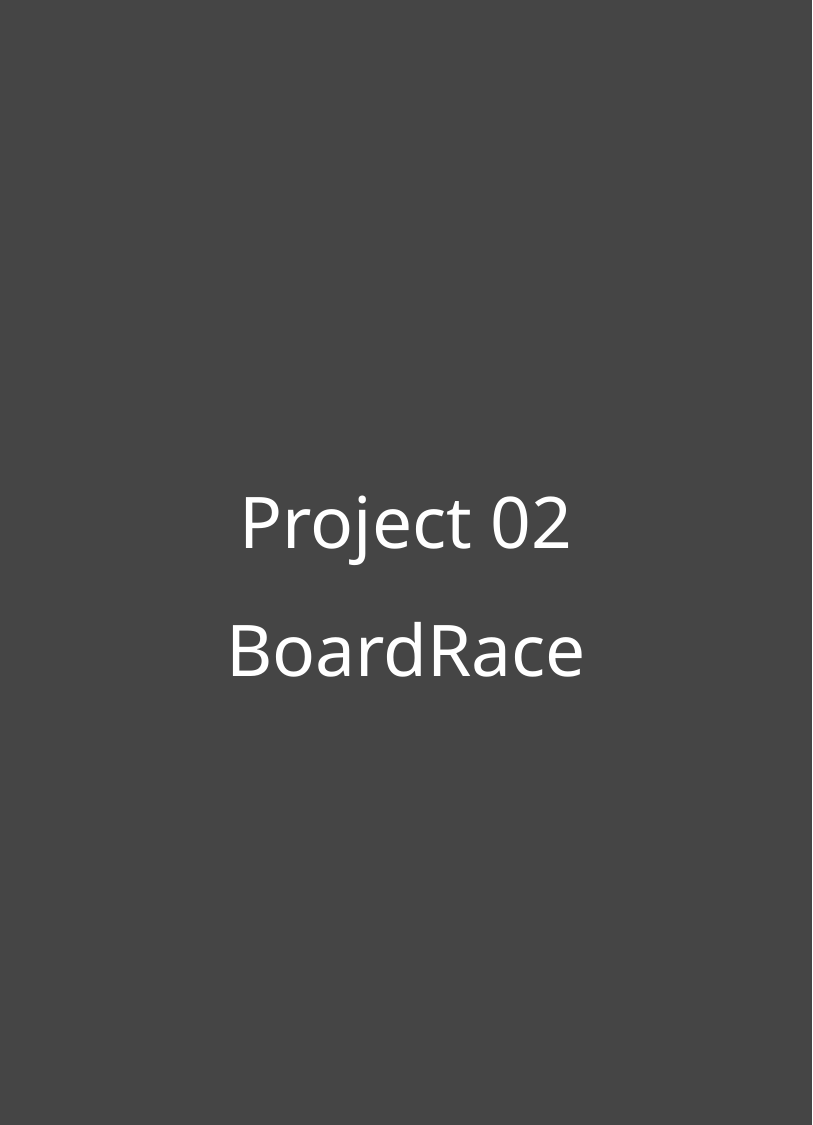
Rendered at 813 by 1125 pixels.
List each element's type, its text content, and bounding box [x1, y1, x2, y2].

title Project 02 BoardRace [170, 430, 643, 695]
